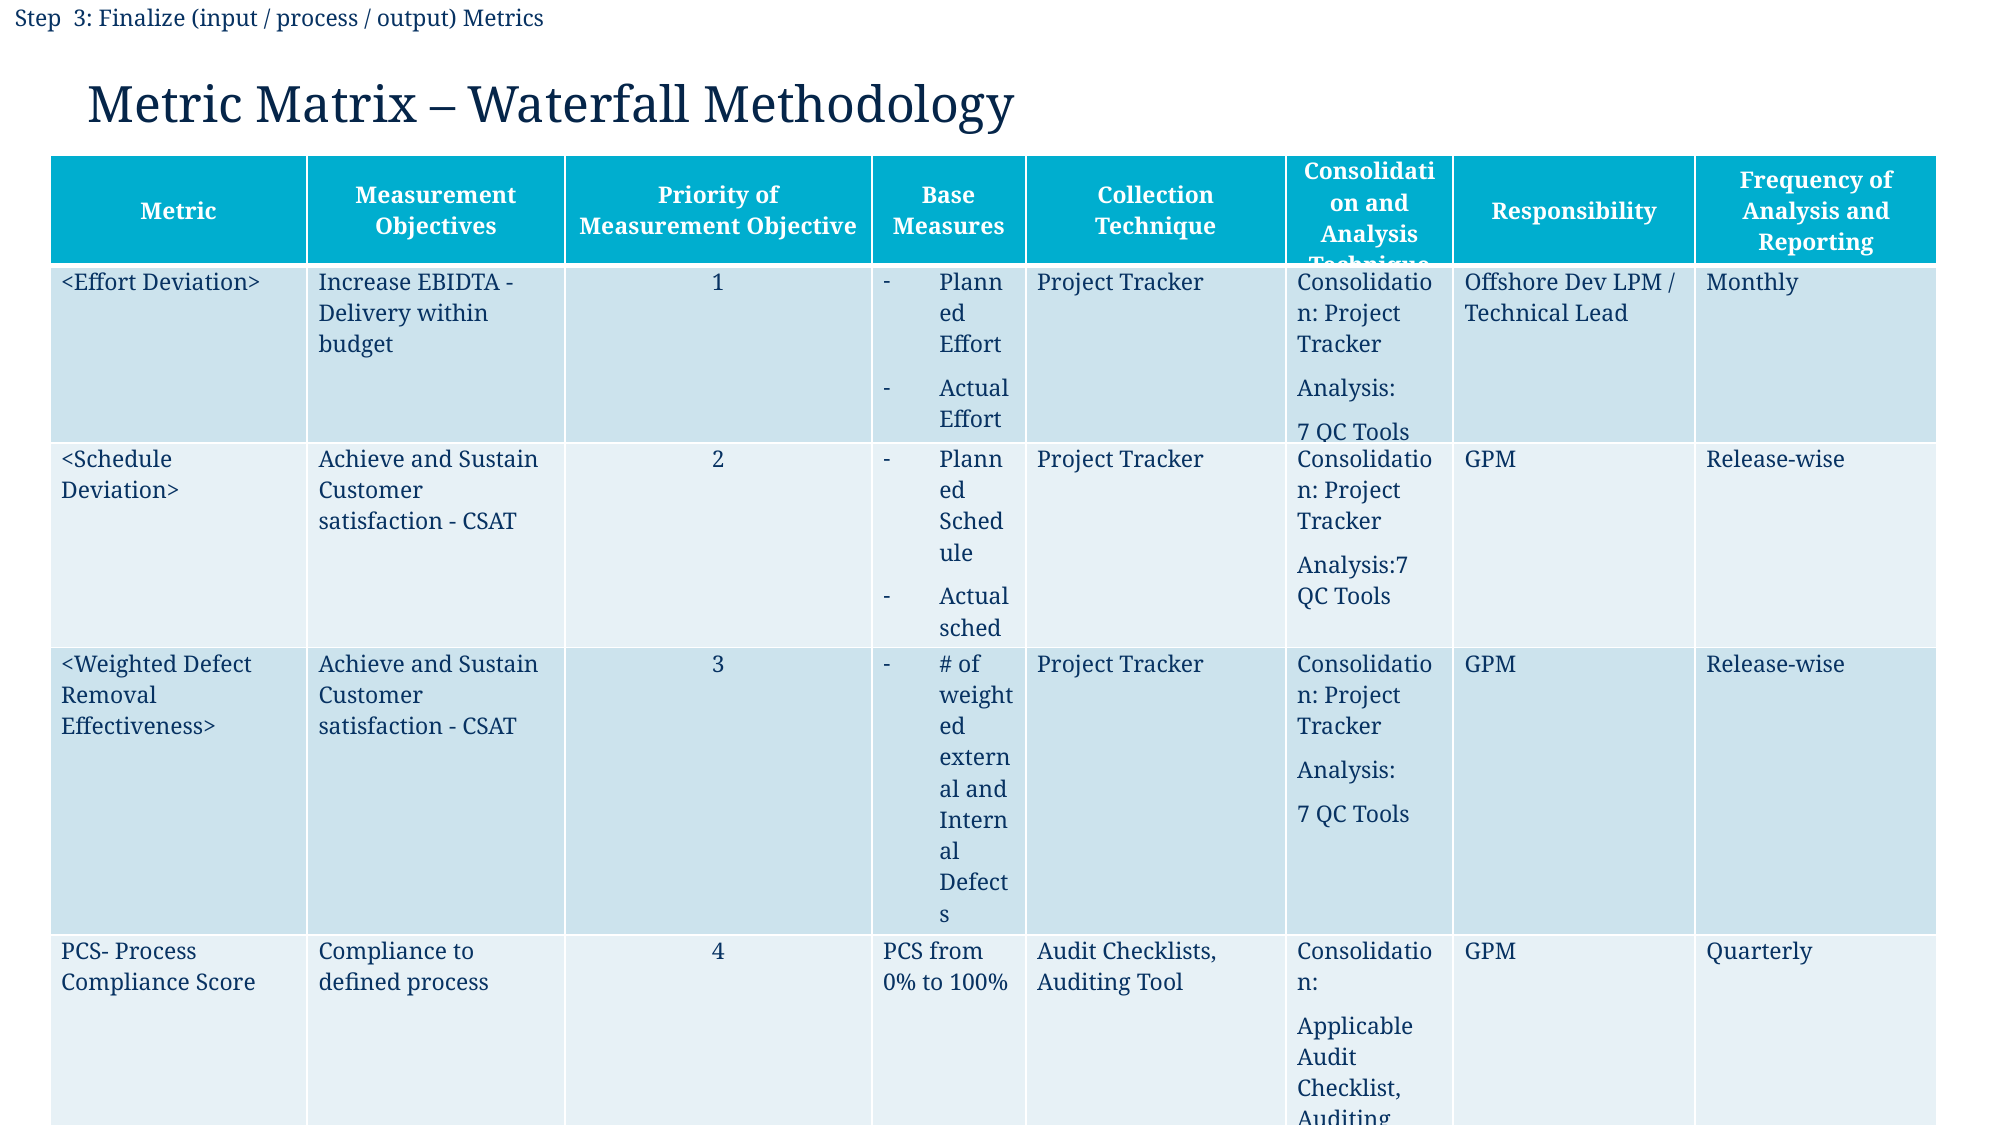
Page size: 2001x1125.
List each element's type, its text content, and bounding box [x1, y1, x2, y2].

table_cell <Schedule Deviation> [51, 444, 306, 647]
table_cell Release-wise [1696, 648, 1936, 934]
table_header Frequency of Analysis and Reporting [1696, 156, 1936, 263]
table_cell Compliance to defined process [308, 936, 564, 1125]
table_header Base Measures [873, 156, 1025, 263]
table_header Consolidation and Analysis Technique [1287, 156, 1452, 263]
table_cell Project Tracker [1027, 268, 1285, 442]
table_cell # of weighted external and Internal Defects [873, 648, 1025, 934]
table_header Measurement Objectives [308, 156, 564, 263]
table_header Metric [51, 156, 306, 263]
table_cell Offshore Dev LPM / Technical Lead [1454, 268, 1694, 442]
table_cell Consolidation: Project Tracker Analysis: 7 QC Tools [1287, 268, 1452, 442]
table_cell Achieve and Sustain Customer satisfaction - CSAT [308, 444, 564, 647]
table_header Responsibility [1454, 156, 1694, 263]
table_cell 1 [566, 268, 871, 442]
table_cell Consolidation: Applicable Audit Checklist, Auditing Tool Analysis: 7 QC Tools [1287, 936, 1452, 1125]
table_header Collection Technique [1027, 156, 1285, 263]
text_box Step 3: Finalize (input / process / output) Metrics [0, 0, 817, 39]
table_cell Release-wise [1696, 444, 1936, 647]
text_box Metric Matrix – Waterfall Methodology [87, 72, 2000, 134]
table_cell Planned Schedule Actual schedule [873, 444, 1025, 647]
table_cell Consolidation: Project Tracker Analysis:7 QC Tools [1287, 444, 1452, 647]
table_cell PCS- Process Compliance Score [51, 936, 306, 1125]
table_cell GPM [1454, 648, 1694, 934]
text_box BPMS ► Finalizing Metrics (Input, Process & Output) [33, 5, 1434, 50]
table_cell Project Tracker [1027, 648, 1285, 934]
table_cell 3 [566, 648, 871, 934]
table_cell Consolidation: Project Tracker Analysis: 7 QC Tools [1287, 648, 1452, 934]
table_cell 2 [566, 444, 871, 647]
table_cell GPM [1454, 936, 1694, 1125]
table_cell Quarterly [1696, 936, 1936, 1125]
table_cell PCS from 0% to 100% [873, 936, 1025, 1125]
table_cell GPM [1454, 444, 1694, 647]
table_cell Achieve and Sustain Customer satisfaction - CSAT [308, 648, 564, 934]
table_cell Planned Effort Actual Effort> [873, 268, 1025, 442]
table_cell <Weighted Defect Removal Effectiveness> [51, 648, 306, 934]
table_cell <Effort Deviation> [51, 268, 306, 442]
table_cell Project Tracker [1027, 444, 1285, 647]
table_cell Audit Checklists, Auditing Tool [1027, 936, 1285, 1125]
table_cell Increase EBIDTA - Delivery within budget [308, 268, 564, 442]
table_header Priority of Measurement Objective [566, 156, 871, 263]
table_cell 4 [566, 936, 871, 1125]
table_cell Monthly [1696, 268, 1936, 442]
